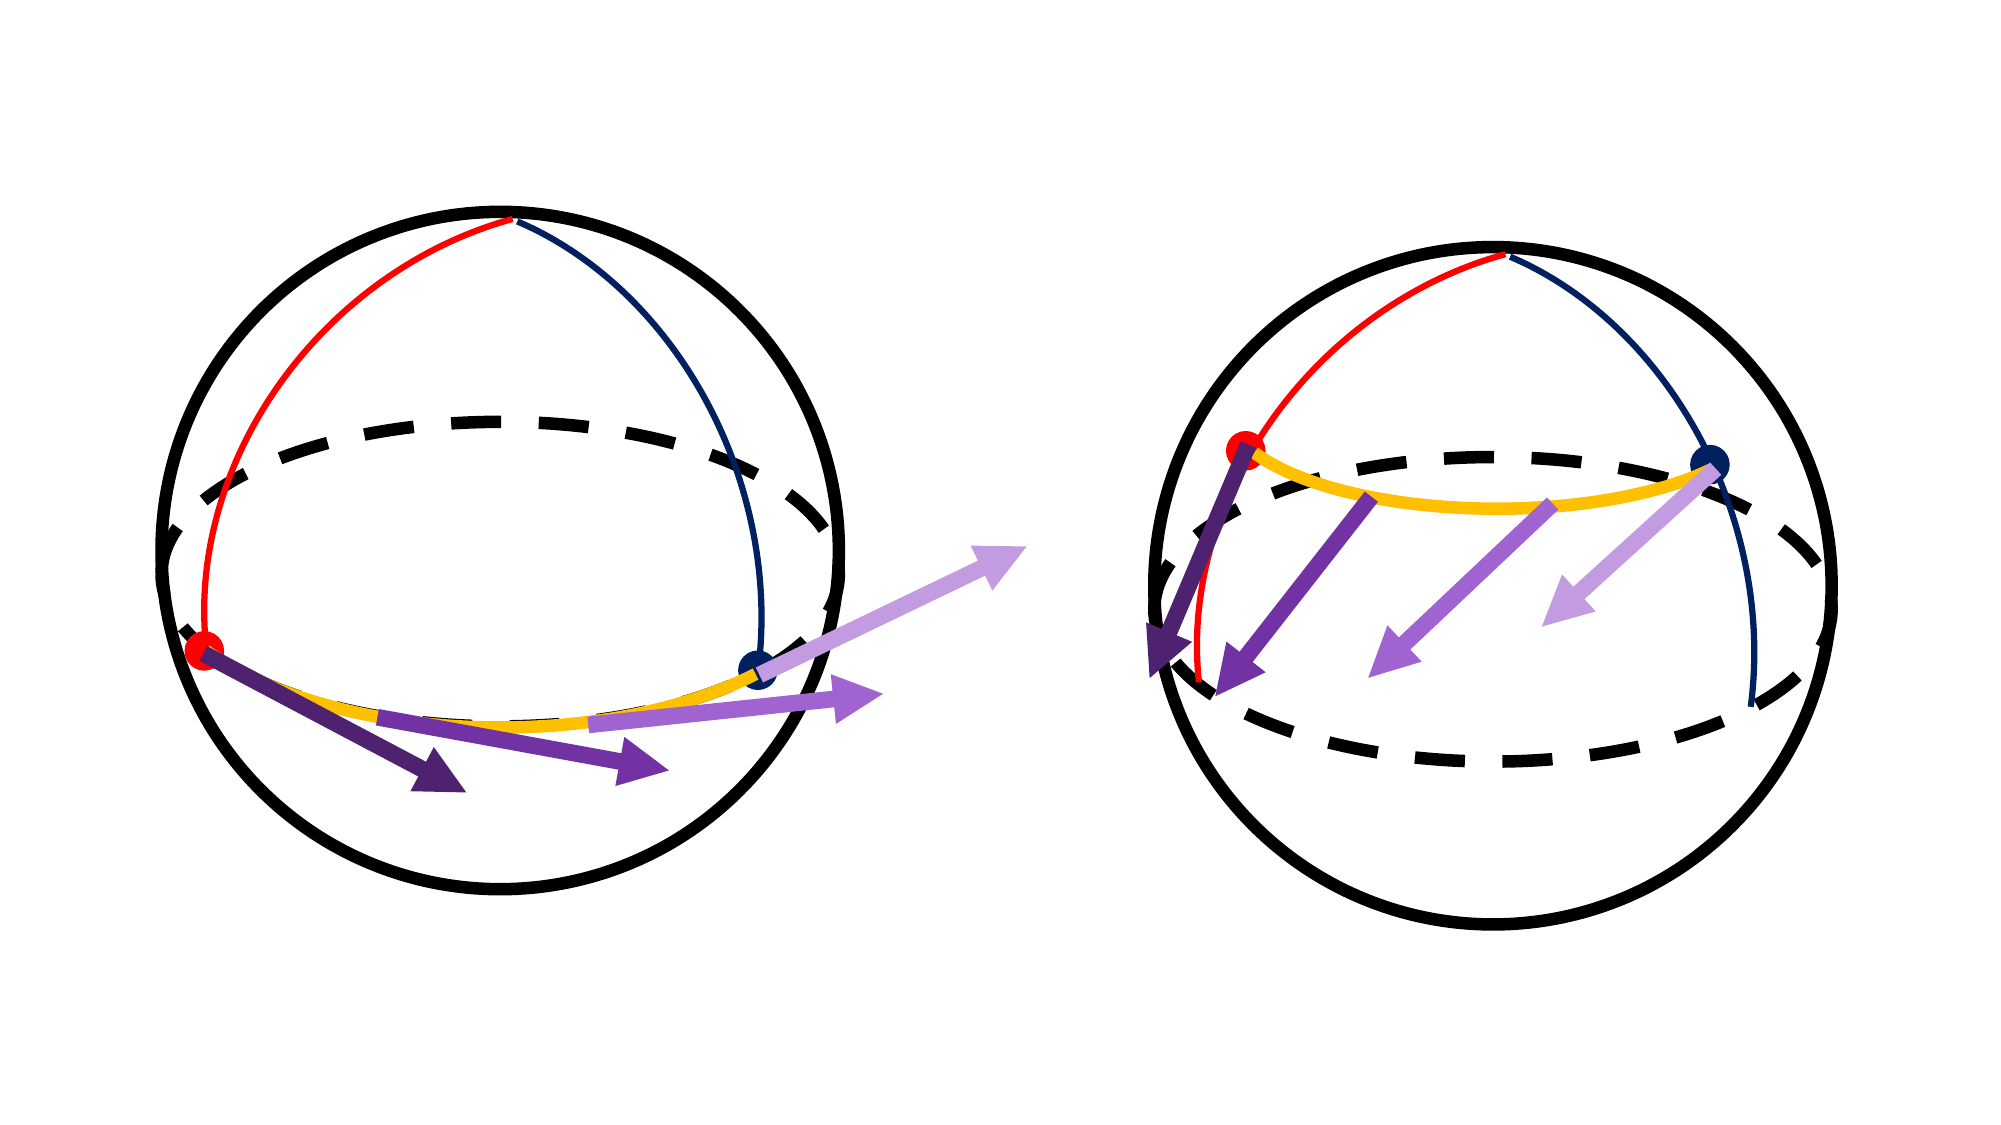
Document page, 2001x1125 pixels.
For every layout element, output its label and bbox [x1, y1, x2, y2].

text_box [1139, 215, 1868, 978]
text_box [144, 180, 1042, 942]
